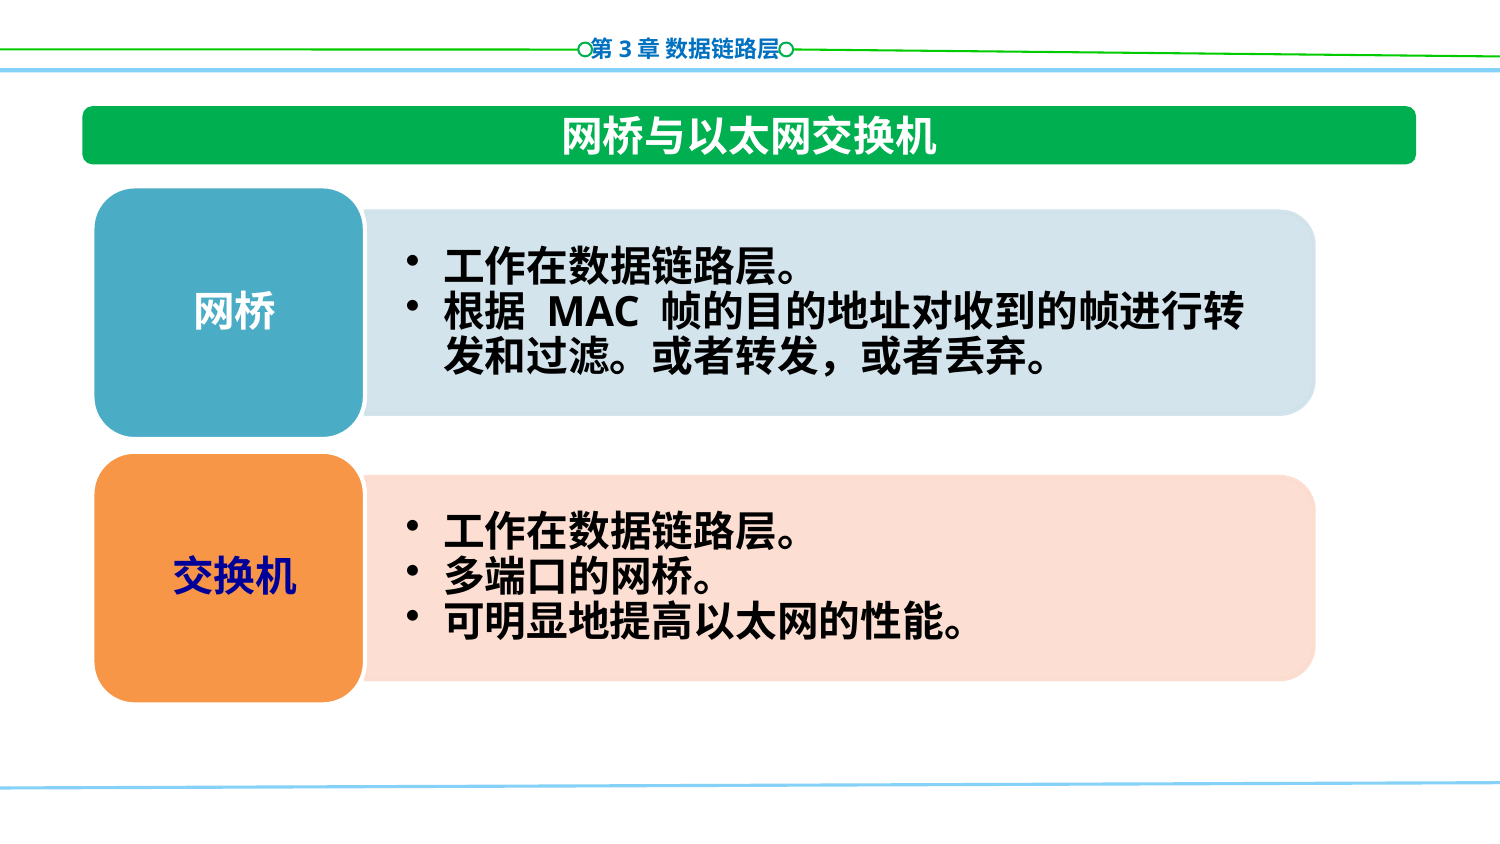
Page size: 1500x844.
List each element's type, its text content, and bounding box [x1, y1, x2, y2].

text_box [952, 106, 1417, 165]
text_box 网桥与以太网交换机 [546, 102, 952, 168]
text_box [82, 106, 546, 165]
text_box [30, 186, 1376, 705]
